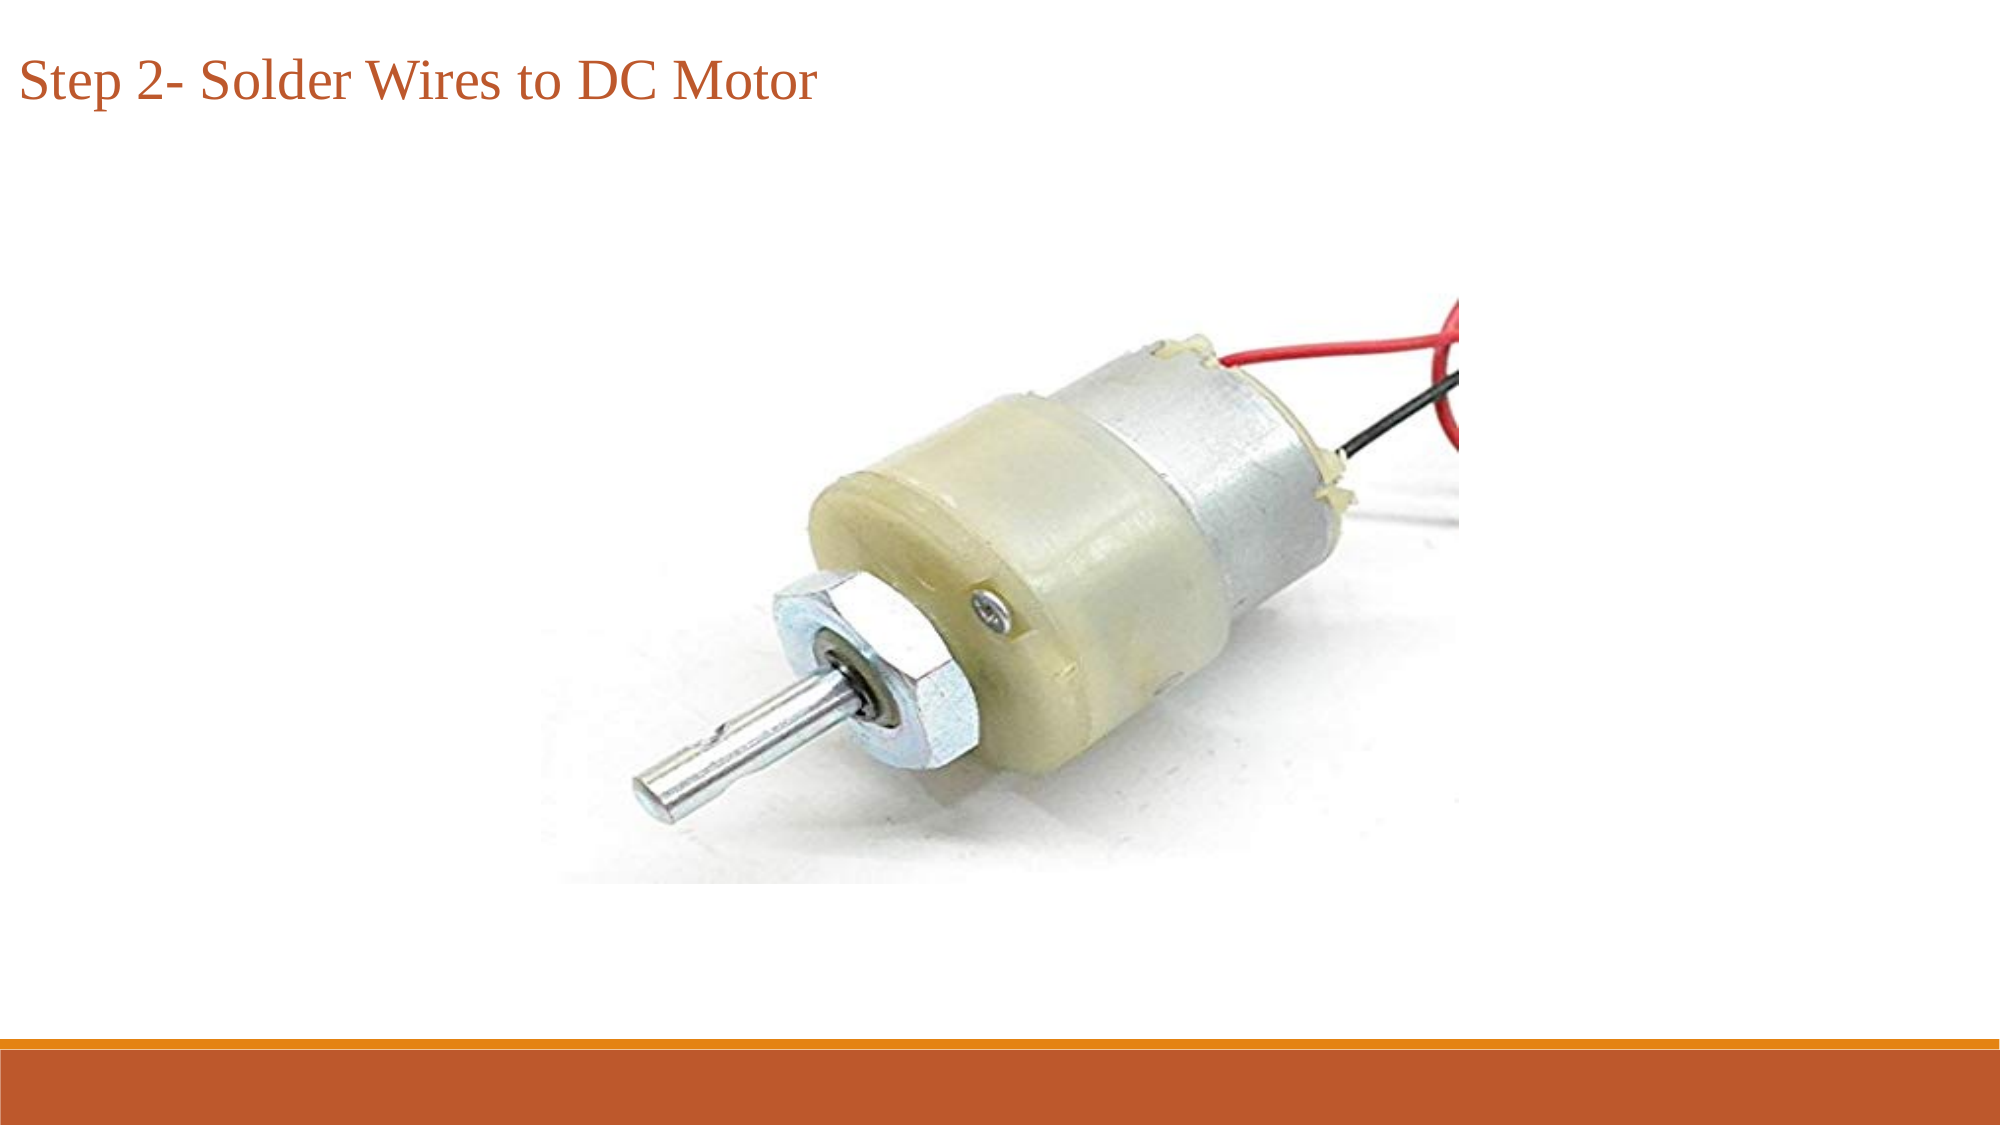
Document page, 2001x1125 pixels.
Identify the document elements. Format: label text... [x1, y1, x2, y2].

picture [540, 240, 1460, 885]
text_box Step 2- Solder Wires to DC Motor [0, 0, 860, 120]
